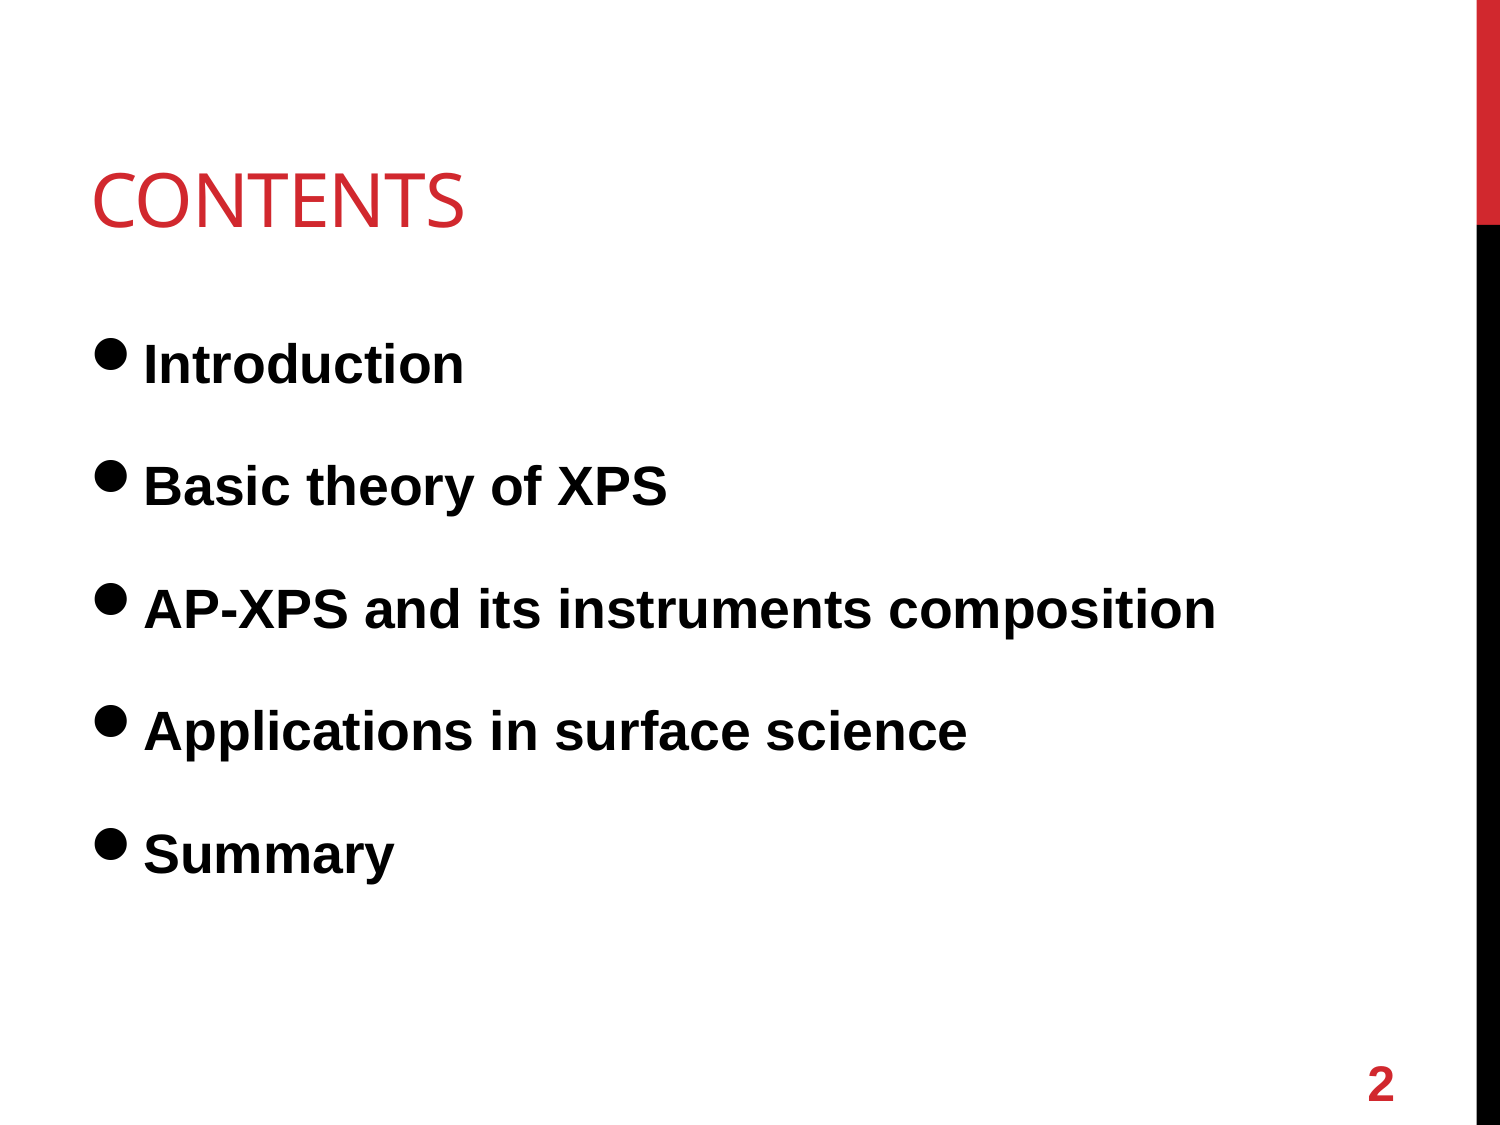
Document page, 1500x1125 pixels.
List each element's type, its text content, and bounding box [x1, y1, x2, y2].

title CONTENTs [75, 25, 1025, 250]
list Introduction Basic theory of XPS AP-XPS and its instruments composition Applications in surface science Summary [75, 287, 1447, 897]
slide_number 2 [1352, 1051, 1500, 1112]
